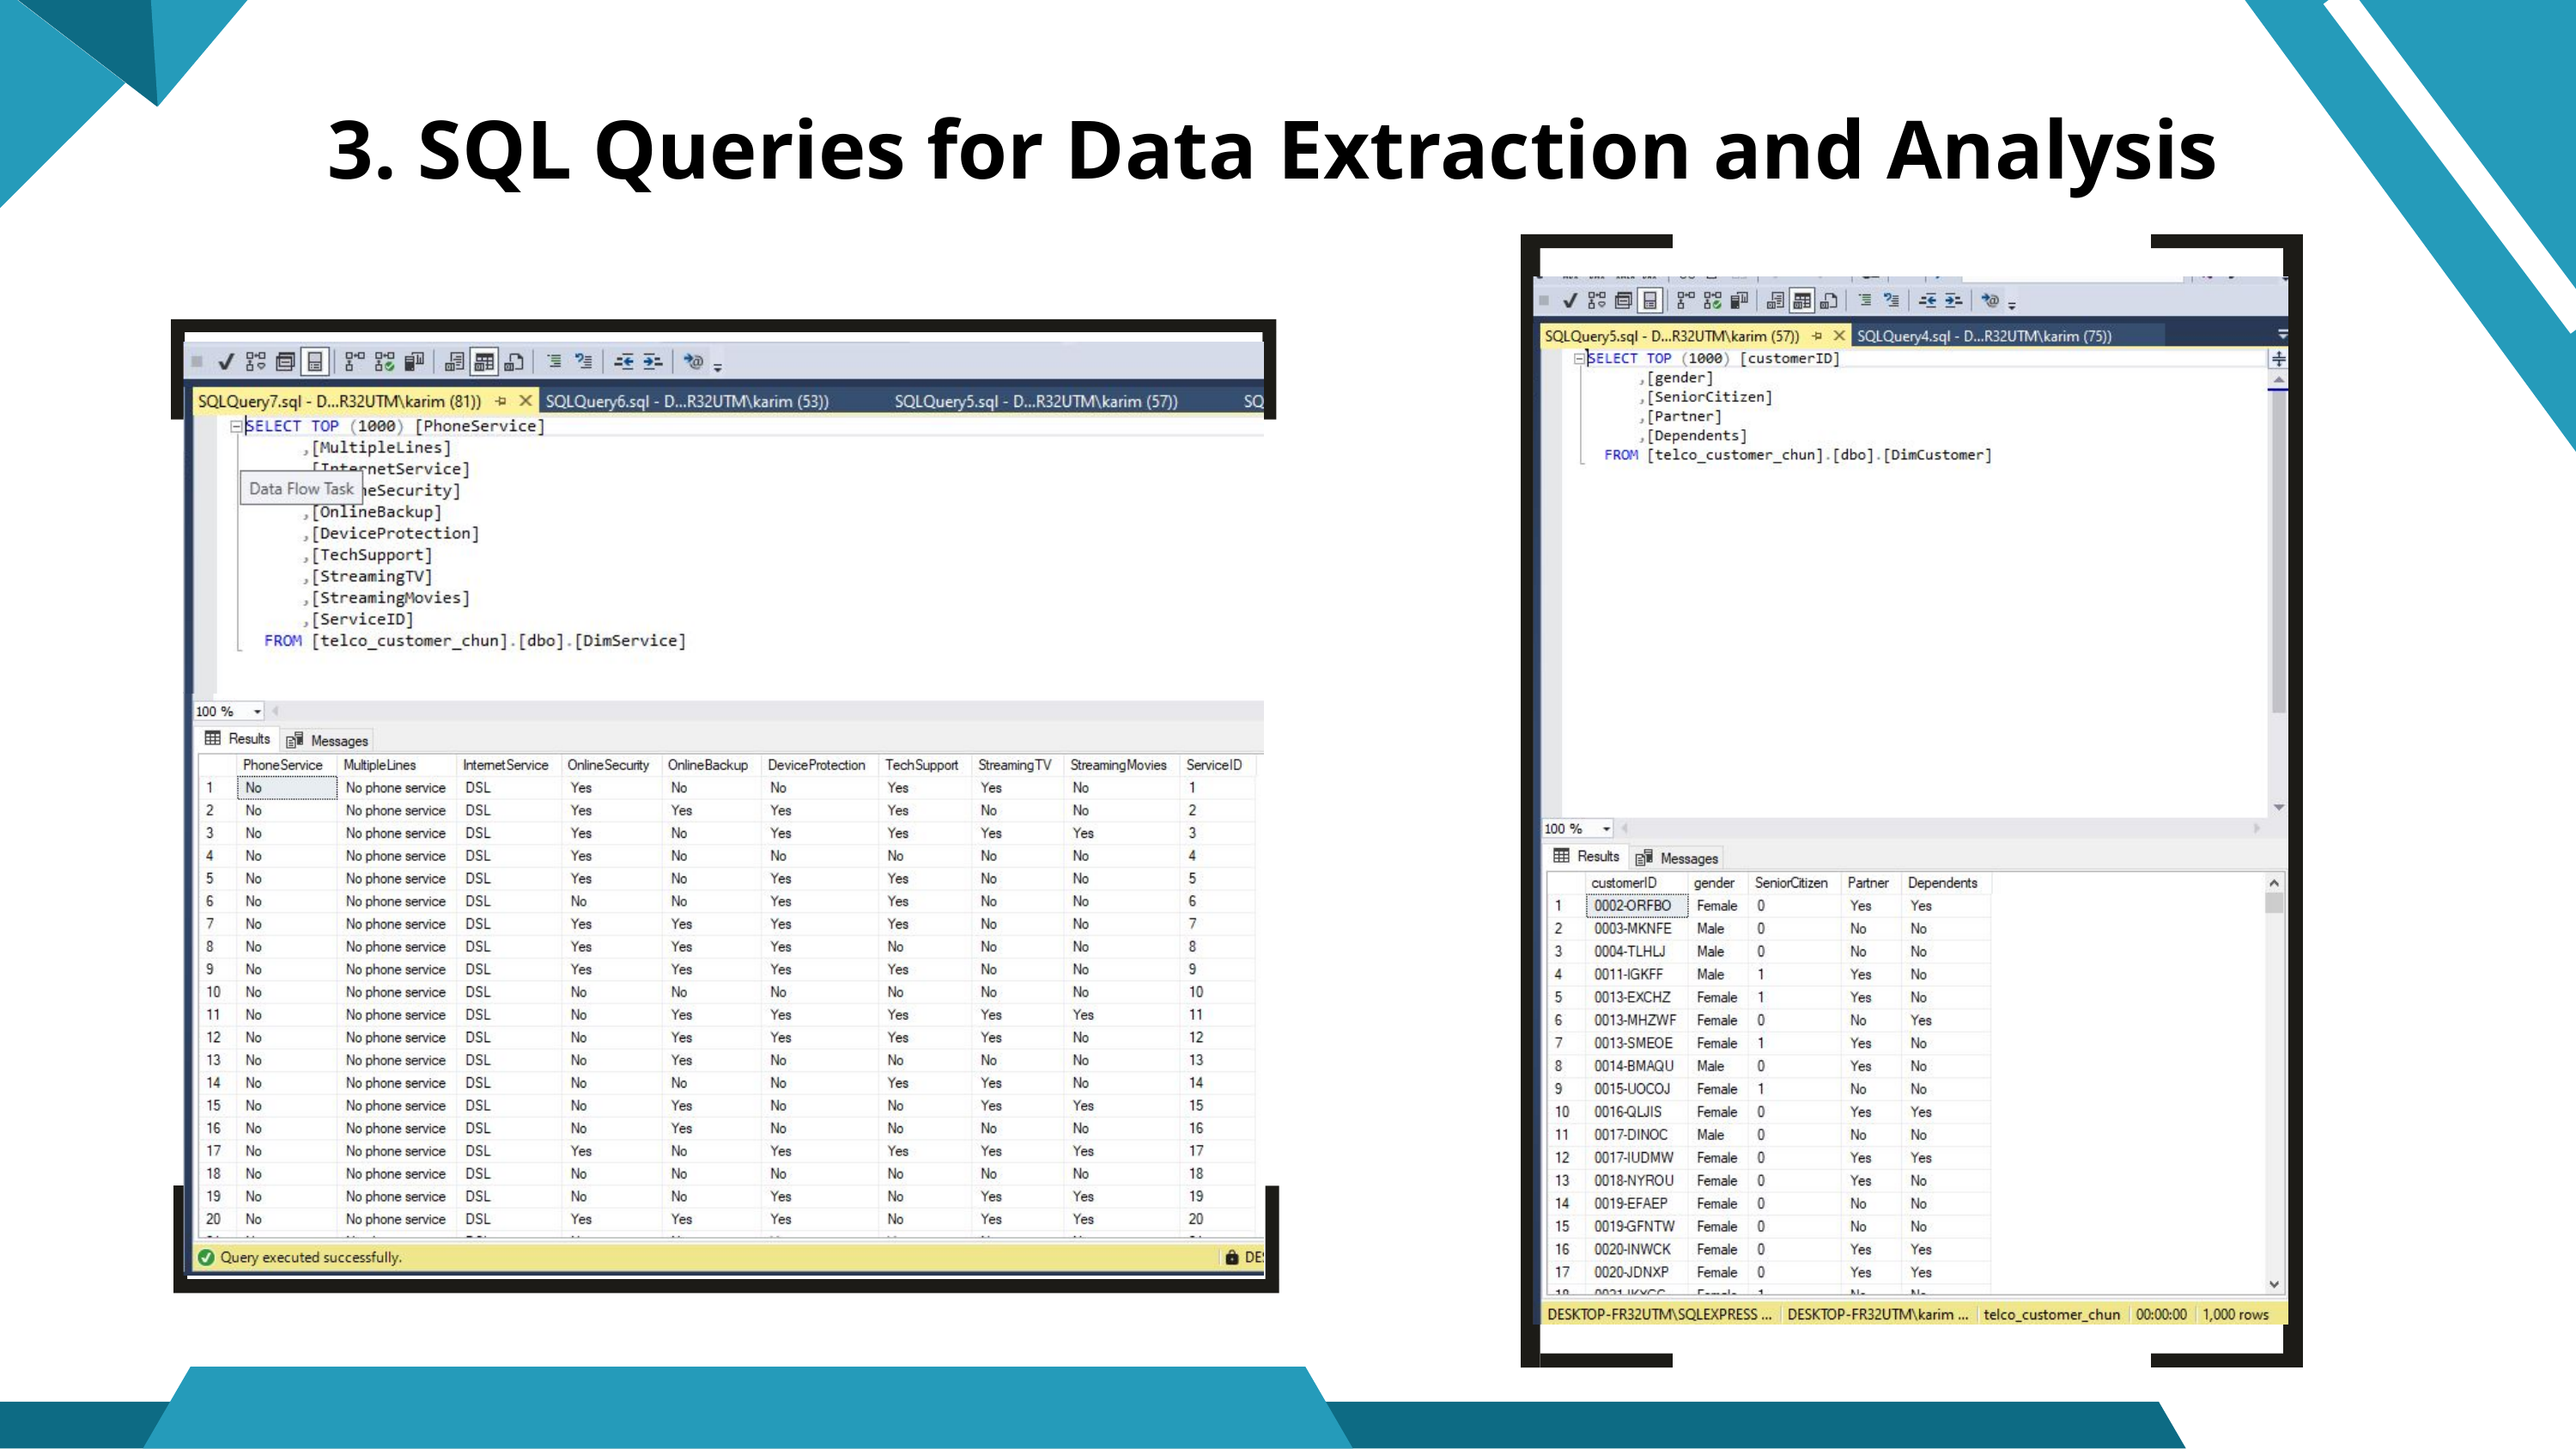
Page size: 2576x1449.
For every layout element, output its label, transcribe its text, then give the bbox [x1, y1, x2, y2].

text_box [1521, 341, 1673, 1368]
text_box [1264, 341, 1277, 420]
text_box [171, 318, 325, 420]
picture [1533, 276, 2289, 1325]
text_box [2151, 233, 2303, 1367]
title 3. SQL Queries for Data Extraction and Analysis [325, 96, 2250, 341]
picture [183, 342, 1264, 1276]
text_box [173, 1185, 1279, 1294]
